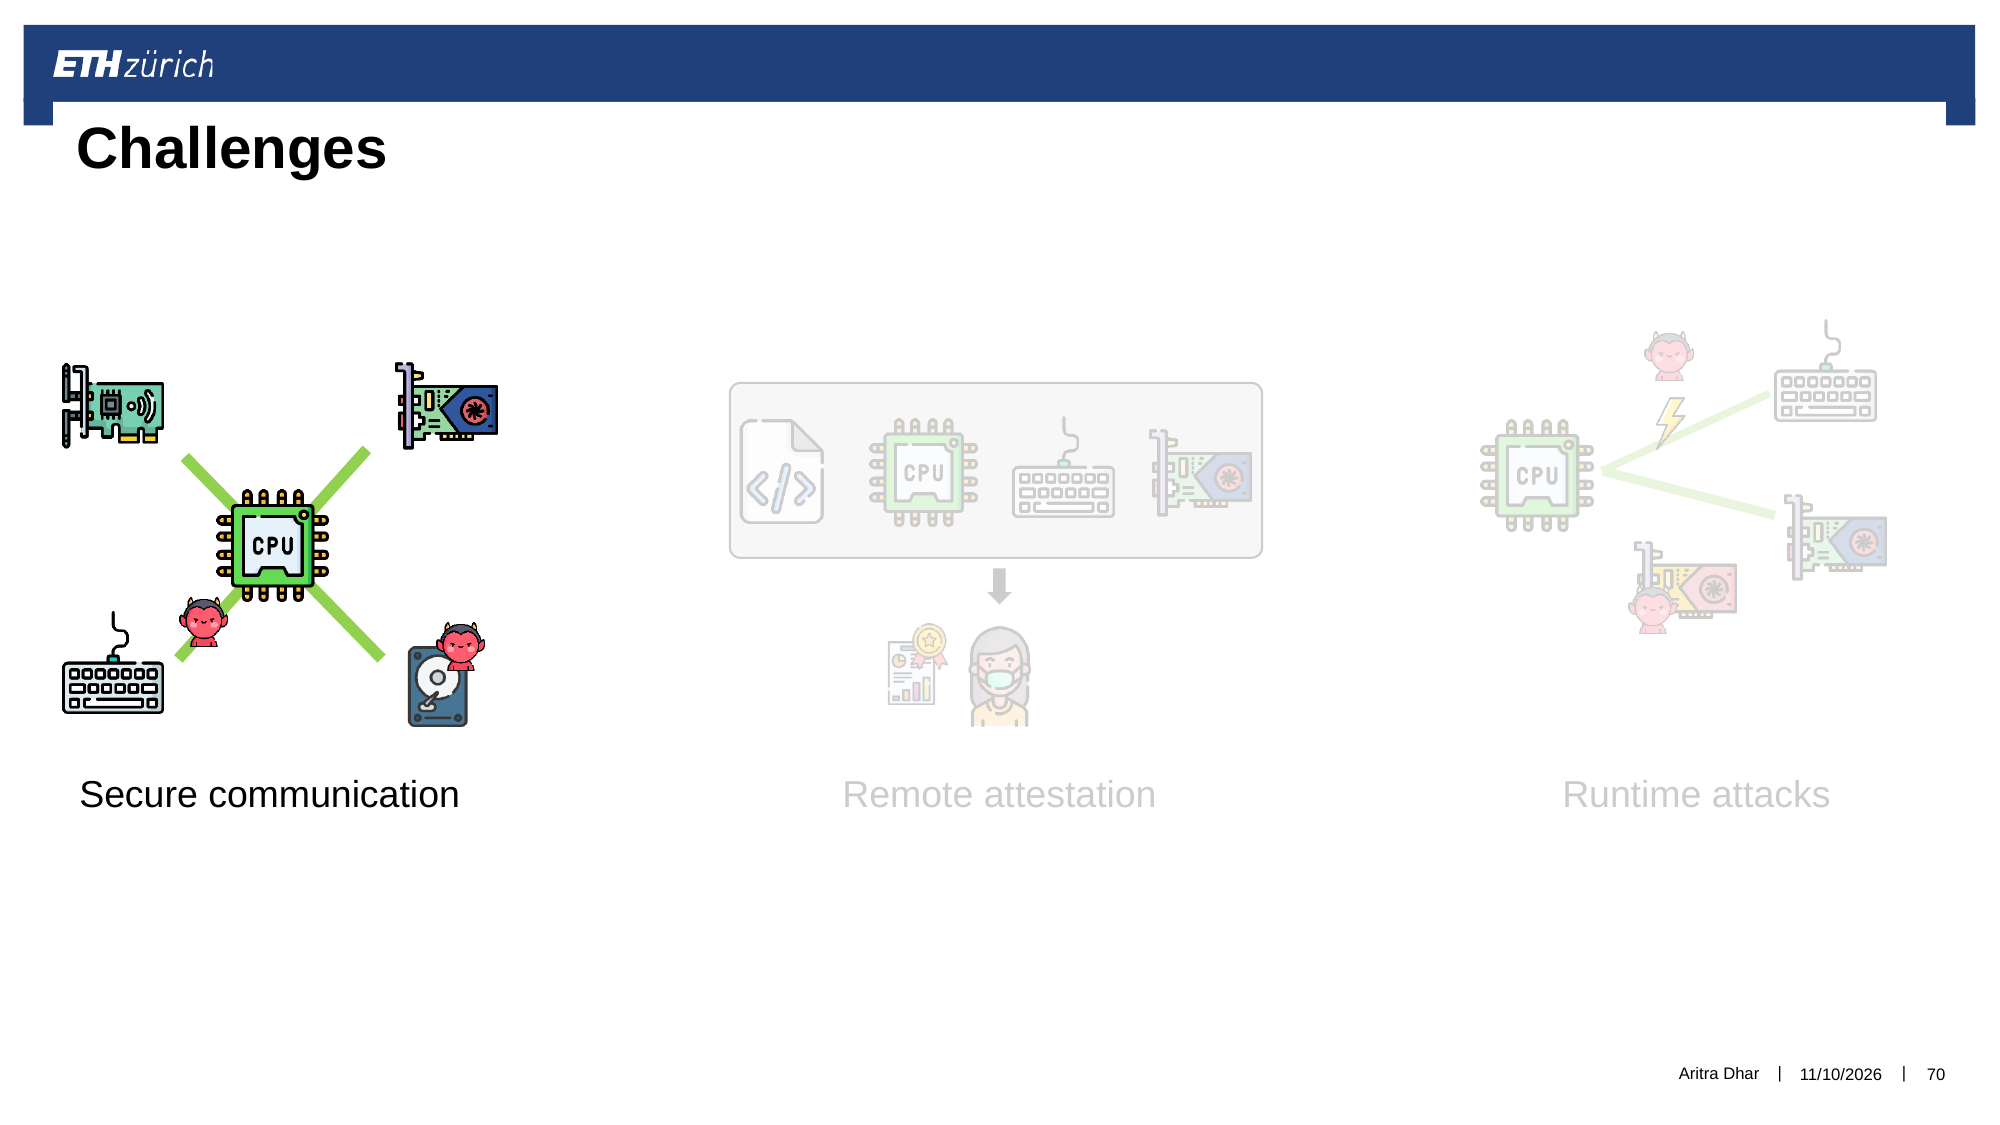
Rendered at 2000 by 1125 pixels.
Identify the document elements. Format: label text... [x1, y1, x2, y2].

picture [1480, 419, 1594, 533]
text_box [879, 623, 952, 705]
text_box [178, 450, 226, 494]
picture [1012, 415, 1115, 519]
text_box [172, 651, 194, 665]
picture [1774, 319, 1877, 422]
title Challenges [53, 101, 1946, 262]
picture [61, 611, 165, 714]
text_box [322, 443, 374, 498]
footer Aritra Dhar [999, 1034, 1760, 1111]
text_box [323, 598, 388, 665]
picture [1784, 485, 1887, 589]
text_box [672, 210, 1967, 964]
text_box Secure communication [64, 762, 475, 823]
picture [61, 354, 165, 457]
picture [402, 621, 485, 727]
picture [1628, 533, 1737, 636]
picture [1149, 421, 1252, 524]
picture [1644, 331, 1694, 381]
picture [178, 488, 329, 647]
picture [395, 354, 498, 457]
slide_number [1790, 1034, 1892, 1112]
picture [1644, 397, 1697, 450]
picture [868, 418, 978, 527]
picture [949, 625, 1051, 727]
picture [729, 418, 835, 524]
slide_number 70 [1906, 1034, 1966, 1112]
